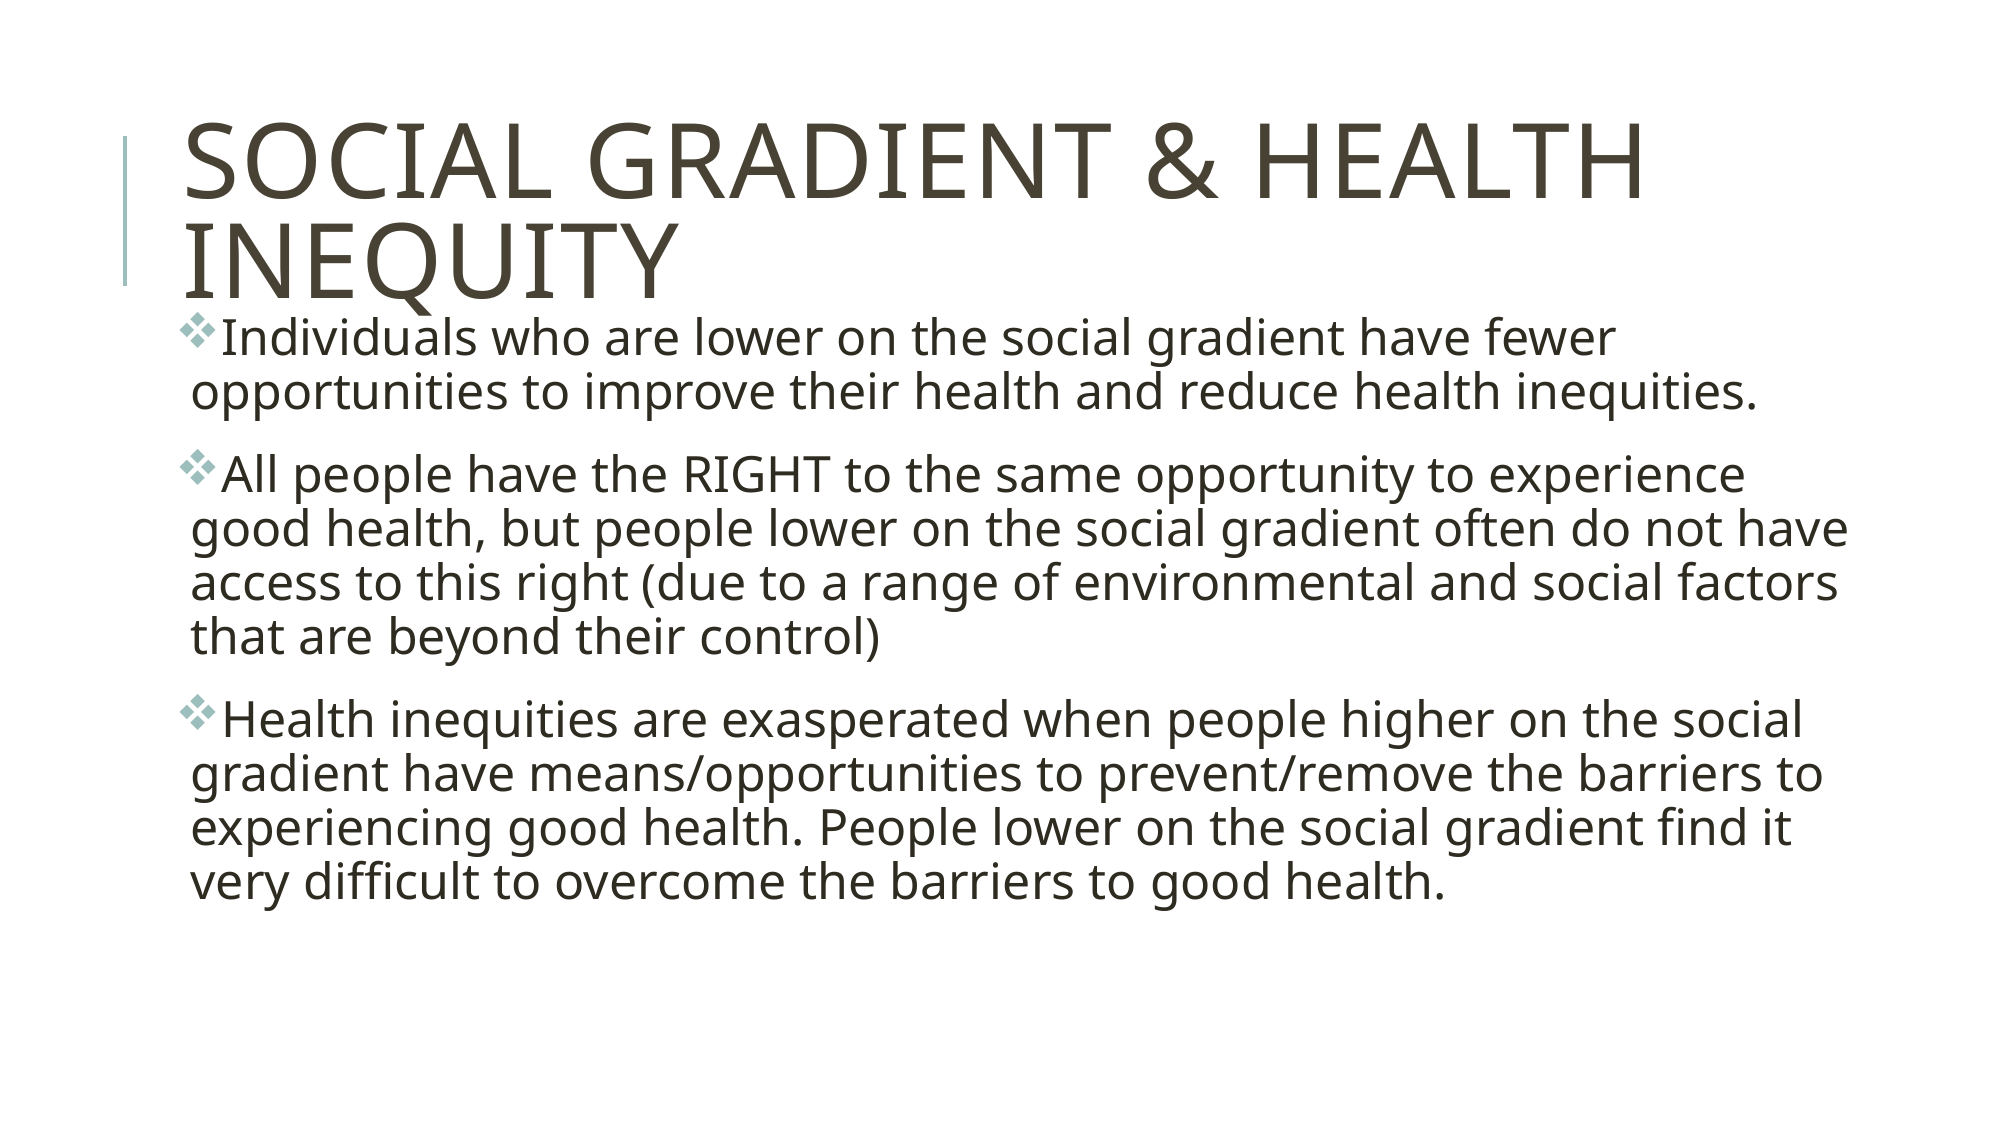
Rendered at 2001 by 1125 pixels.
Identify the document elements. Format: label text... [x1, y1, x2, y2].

title Social gradient & health inequity [168, 96, 1763, 304]
list Individuals who are lower on the social gradient have fewer opportunities to improve their health and reduce health inequities. All people have the RIGHT to the same opportunity to experience good health, but people lower on the social gradient often do not have access to this right (due to a range of environmental and social factors that are beyond their control) Health inequities are exasperated when people higher on the social gradient have means/opportunities to prevent/remove the barriers to experiencing good health. People lower on the social gradient find it very difficult to overcome the barriers to good health. [168, 304, 1871, 1035]
